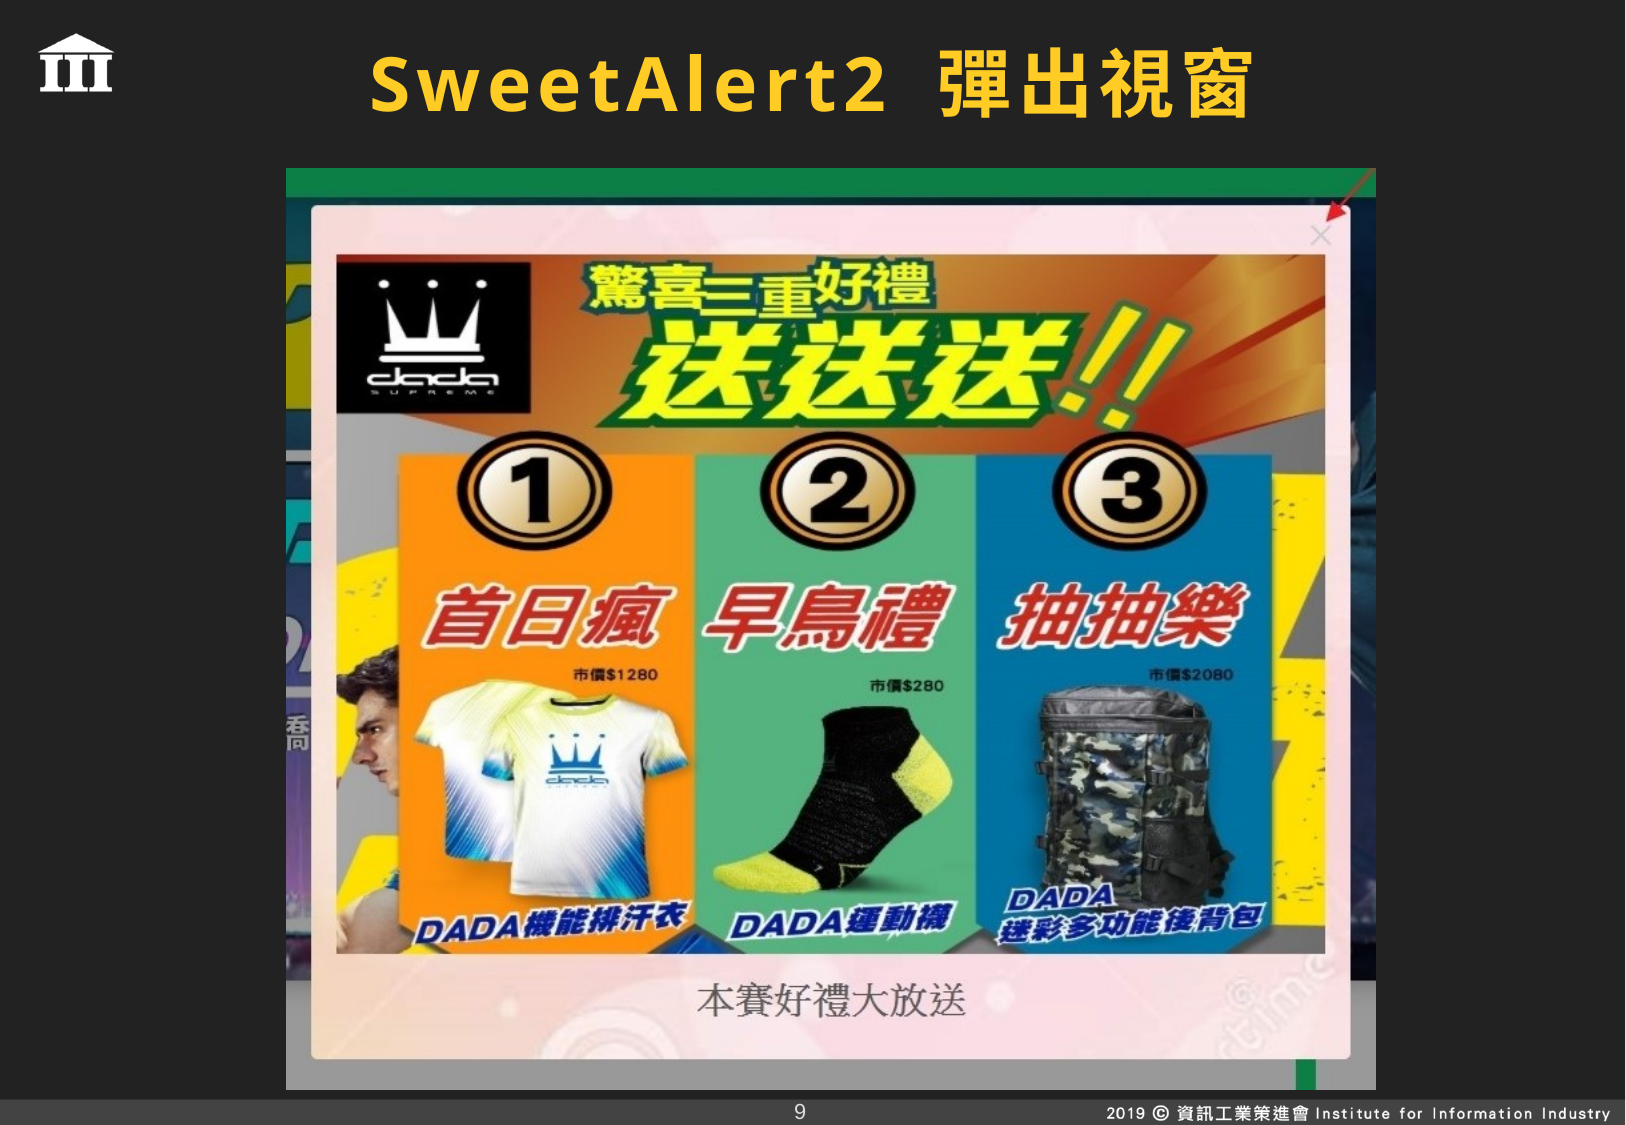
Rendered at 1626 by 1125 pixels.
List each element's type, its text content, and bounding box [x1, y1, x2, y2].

title SweetAlert2 彈出視窗 [62, 19, 1562, 145]
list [285, 168, 1376, 1091]
slide_number 8 [765, 1098, 835, 1125]
picture [0, 0, 1626, 1125]
